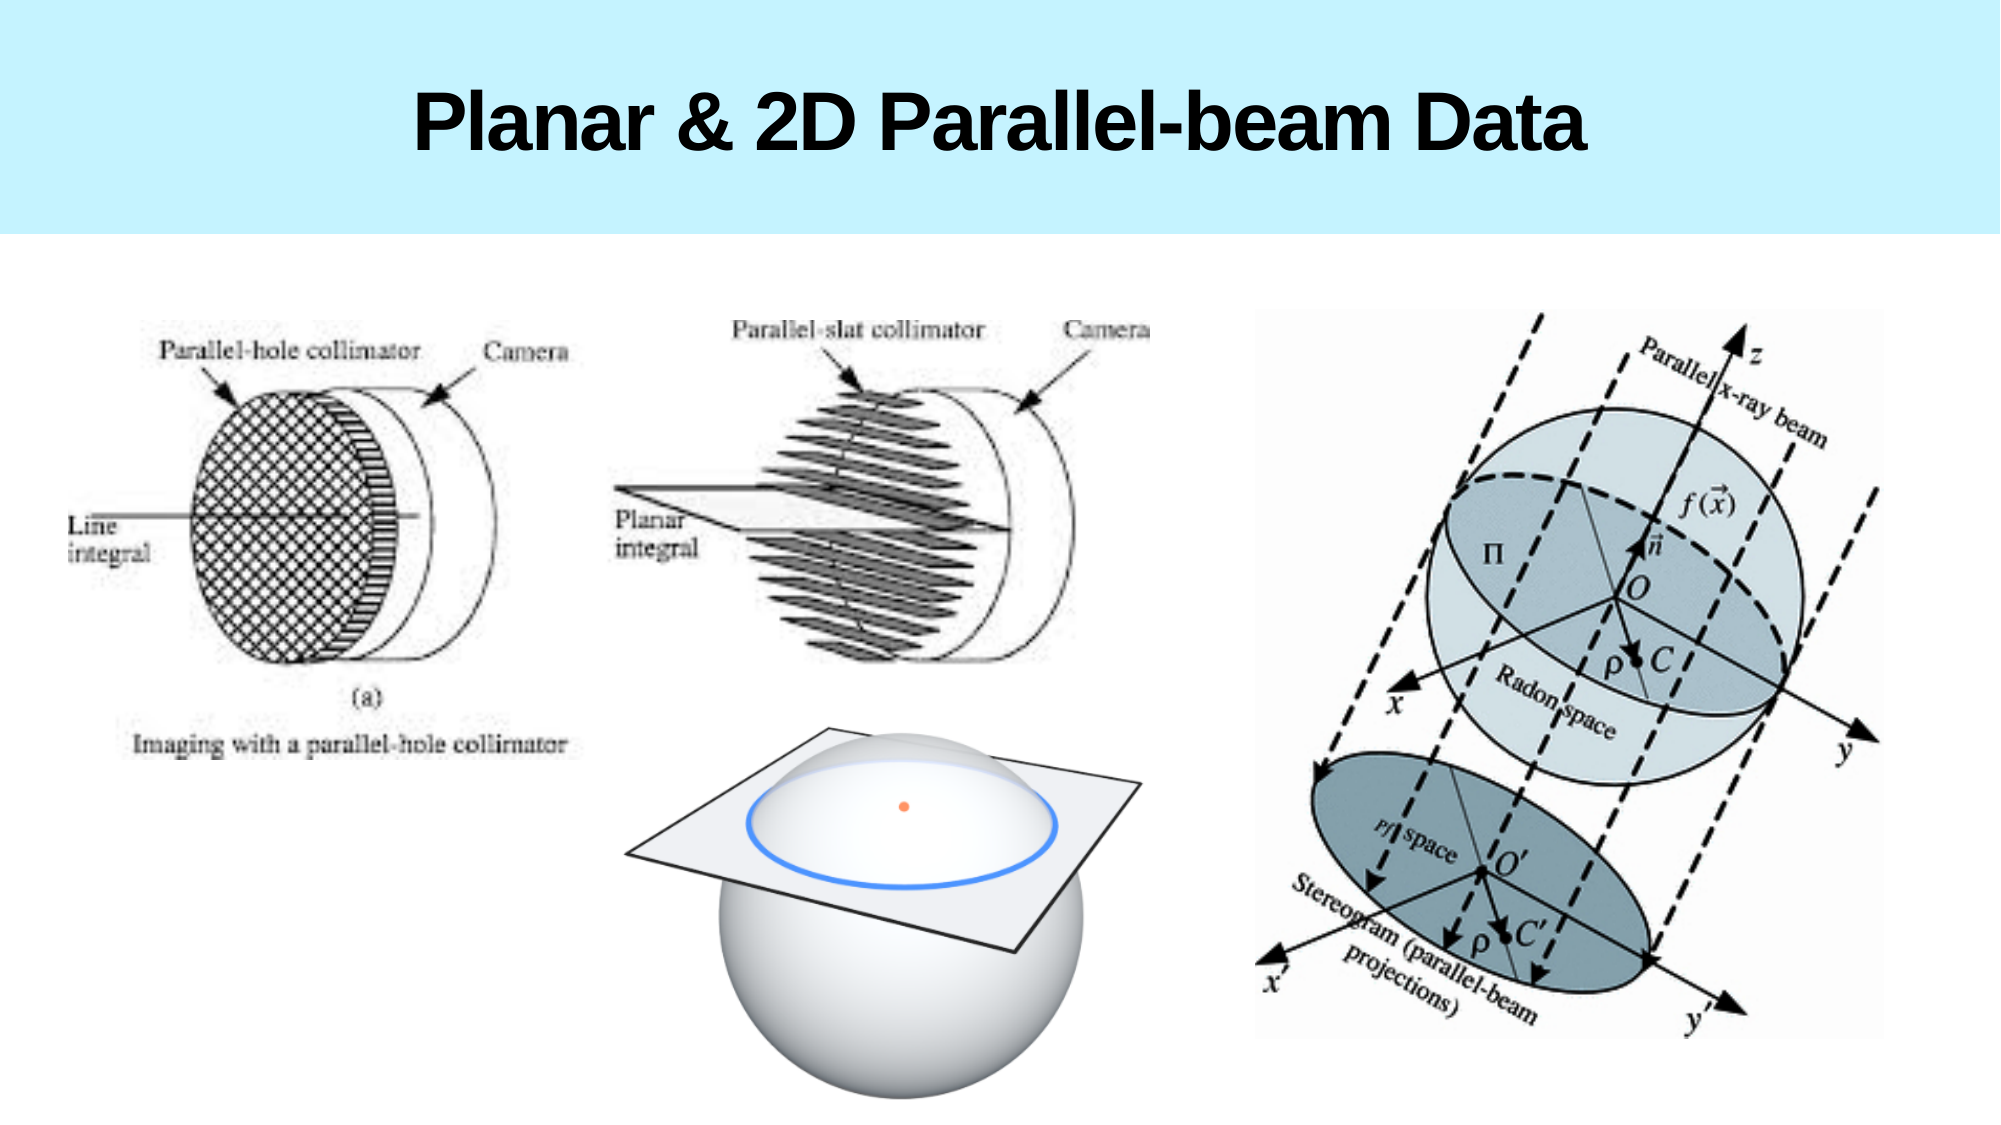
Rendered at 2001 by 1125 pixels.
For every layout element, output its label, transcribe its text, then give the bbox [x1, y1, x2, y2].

picture [594, 683, 1164, 1125]
picture [1255, 308, 1885, 1039]
title Planar & 2D Parallel-beam Data [0, 0, 2000, 234]
picture [68, 319, 1150, 760]
